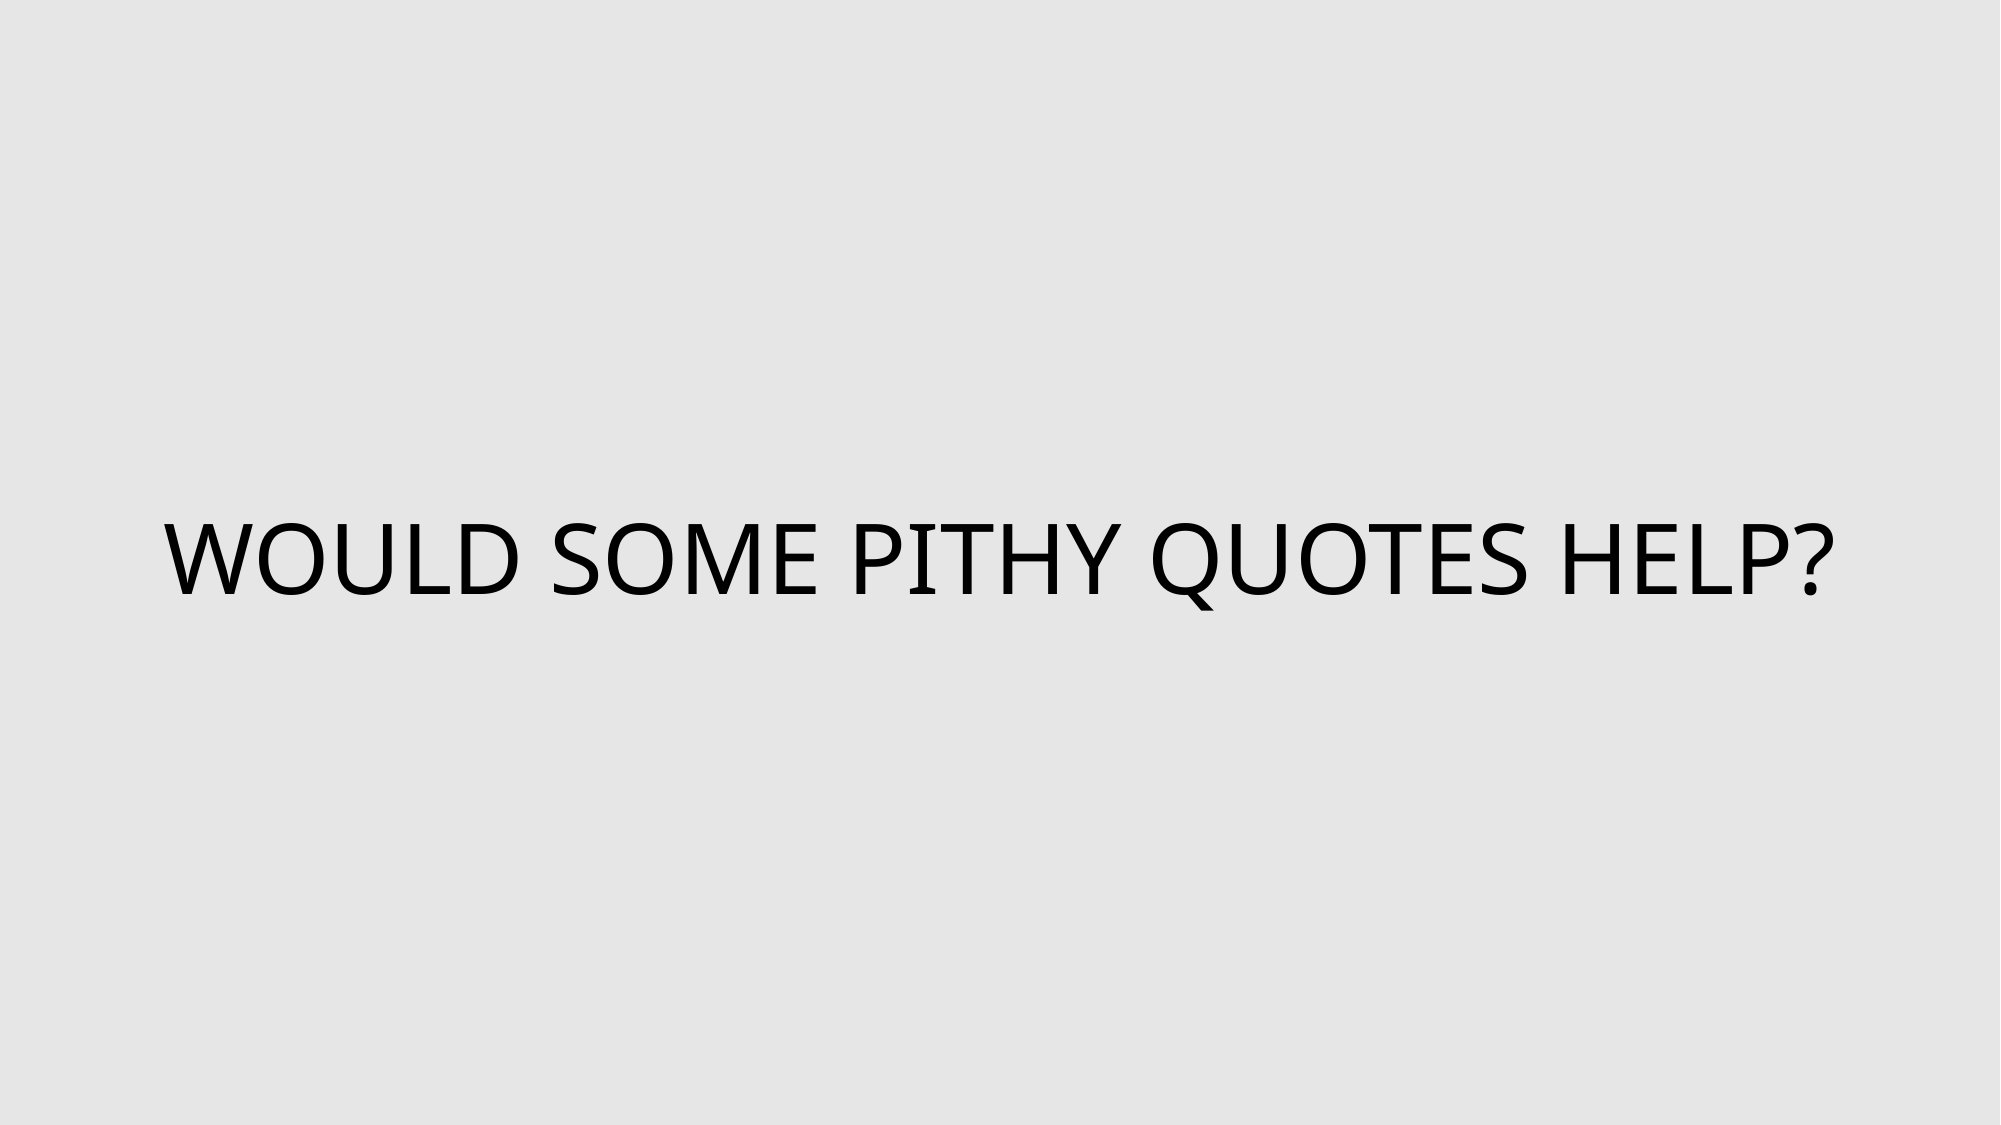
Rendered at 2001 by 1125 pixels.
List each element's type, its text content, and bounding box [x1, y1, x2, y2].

title Would some pithy quotes help? [137, 453, 1863, 672]
